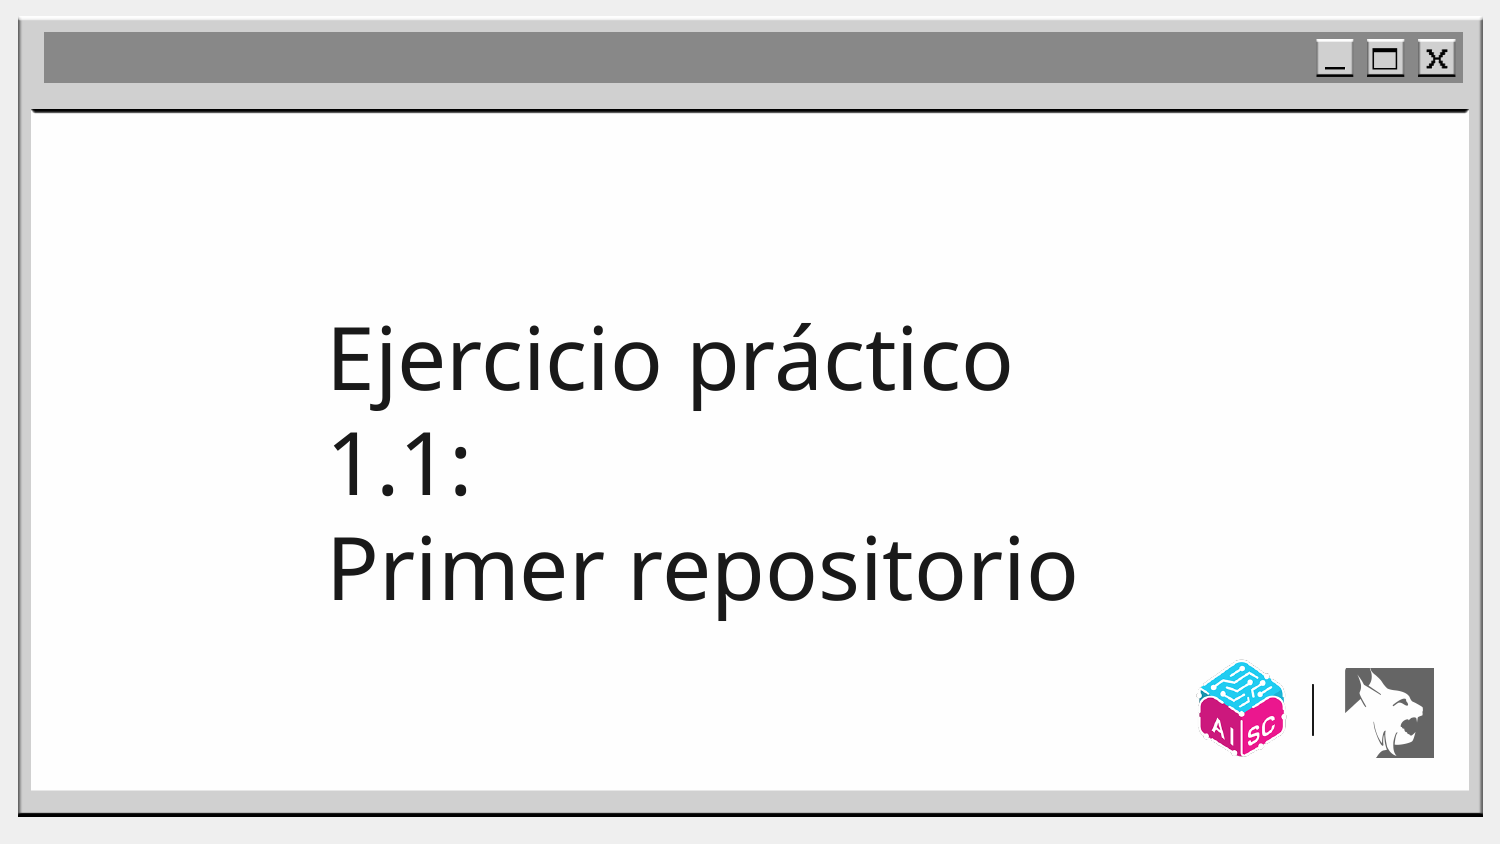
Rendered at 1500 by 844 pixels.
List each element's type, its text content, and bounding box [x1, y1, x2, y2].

picture [13, 12, 1487, 821]
text_box Ejercicio práctico 1.1: Primer repositorio [311, 287, 1189, 557]
